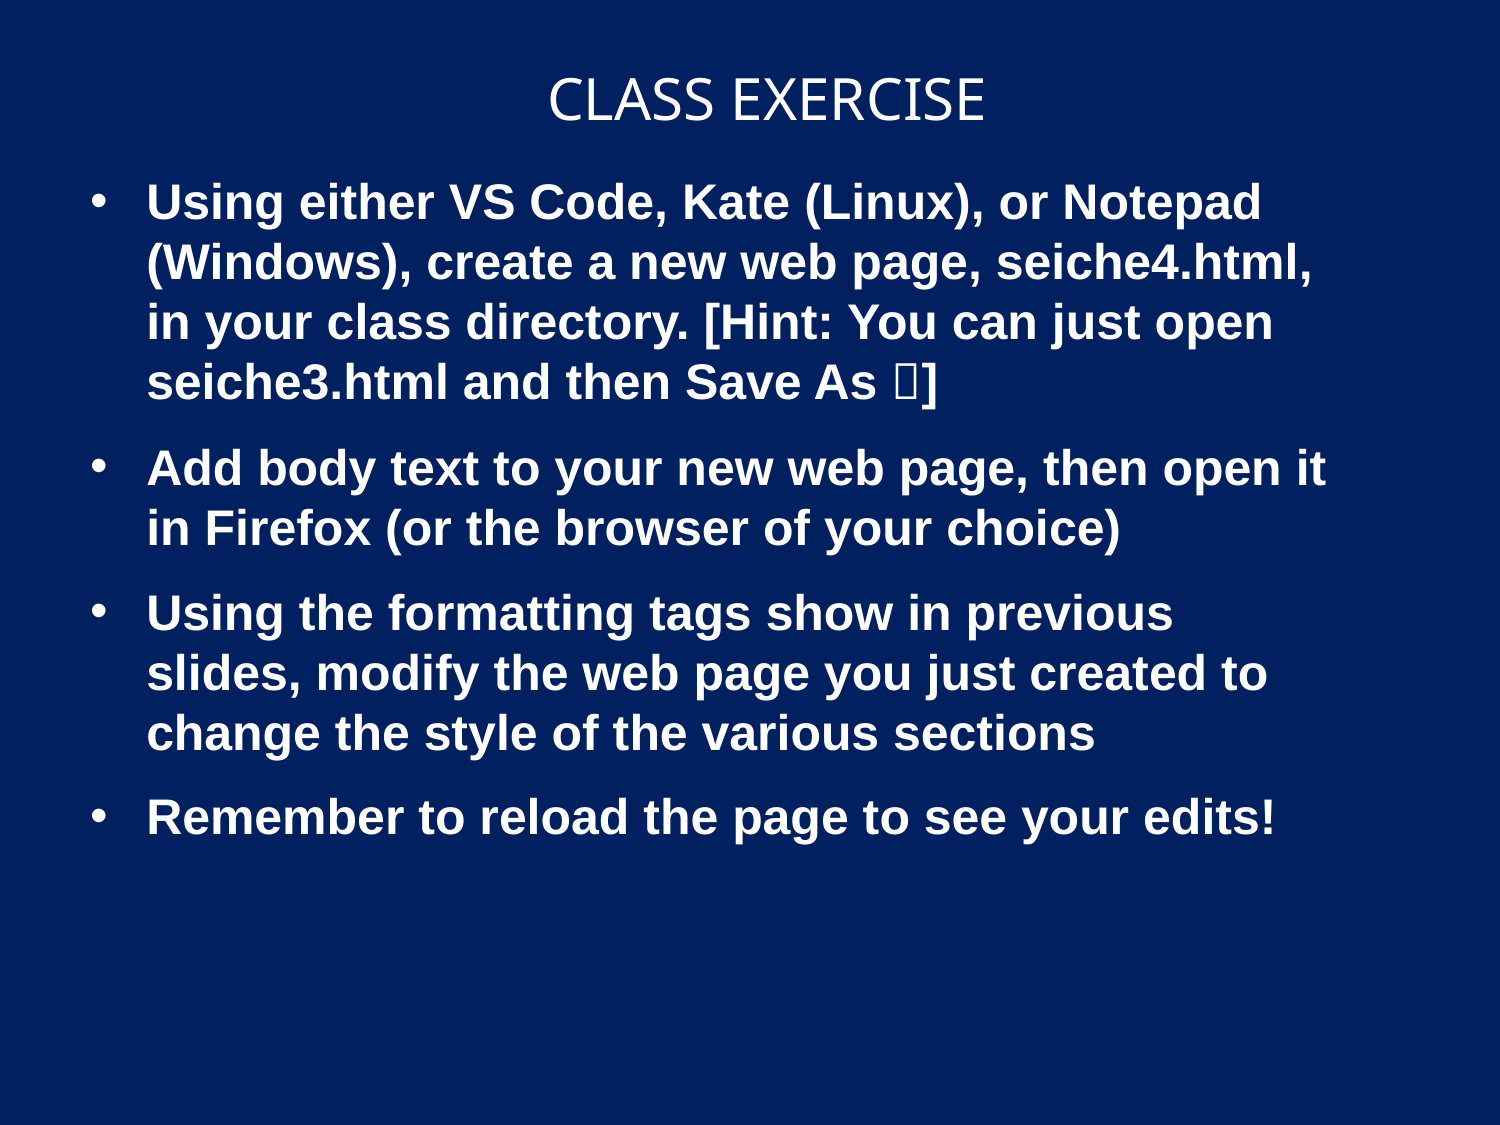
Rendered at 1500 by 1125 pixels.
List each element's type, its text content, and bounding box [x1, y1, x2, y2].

title CLASS EXERCISE [75, 45, 1460, 150]
text_box Using either VS Code, Kate (Linux), or Notepad (Windows), create a new web page, seiche4.html, in your class directory. [Hint: You can just open seiche3.html and then Save As ] Add body text to your new web page, then open it in Firefox (or the browser of your choice) Using the formatting tags show in previous slides, modify the web page you just created to change the style of the various sections Remember to reload the page to see your edits! [74, 162, 1350, 1075]
